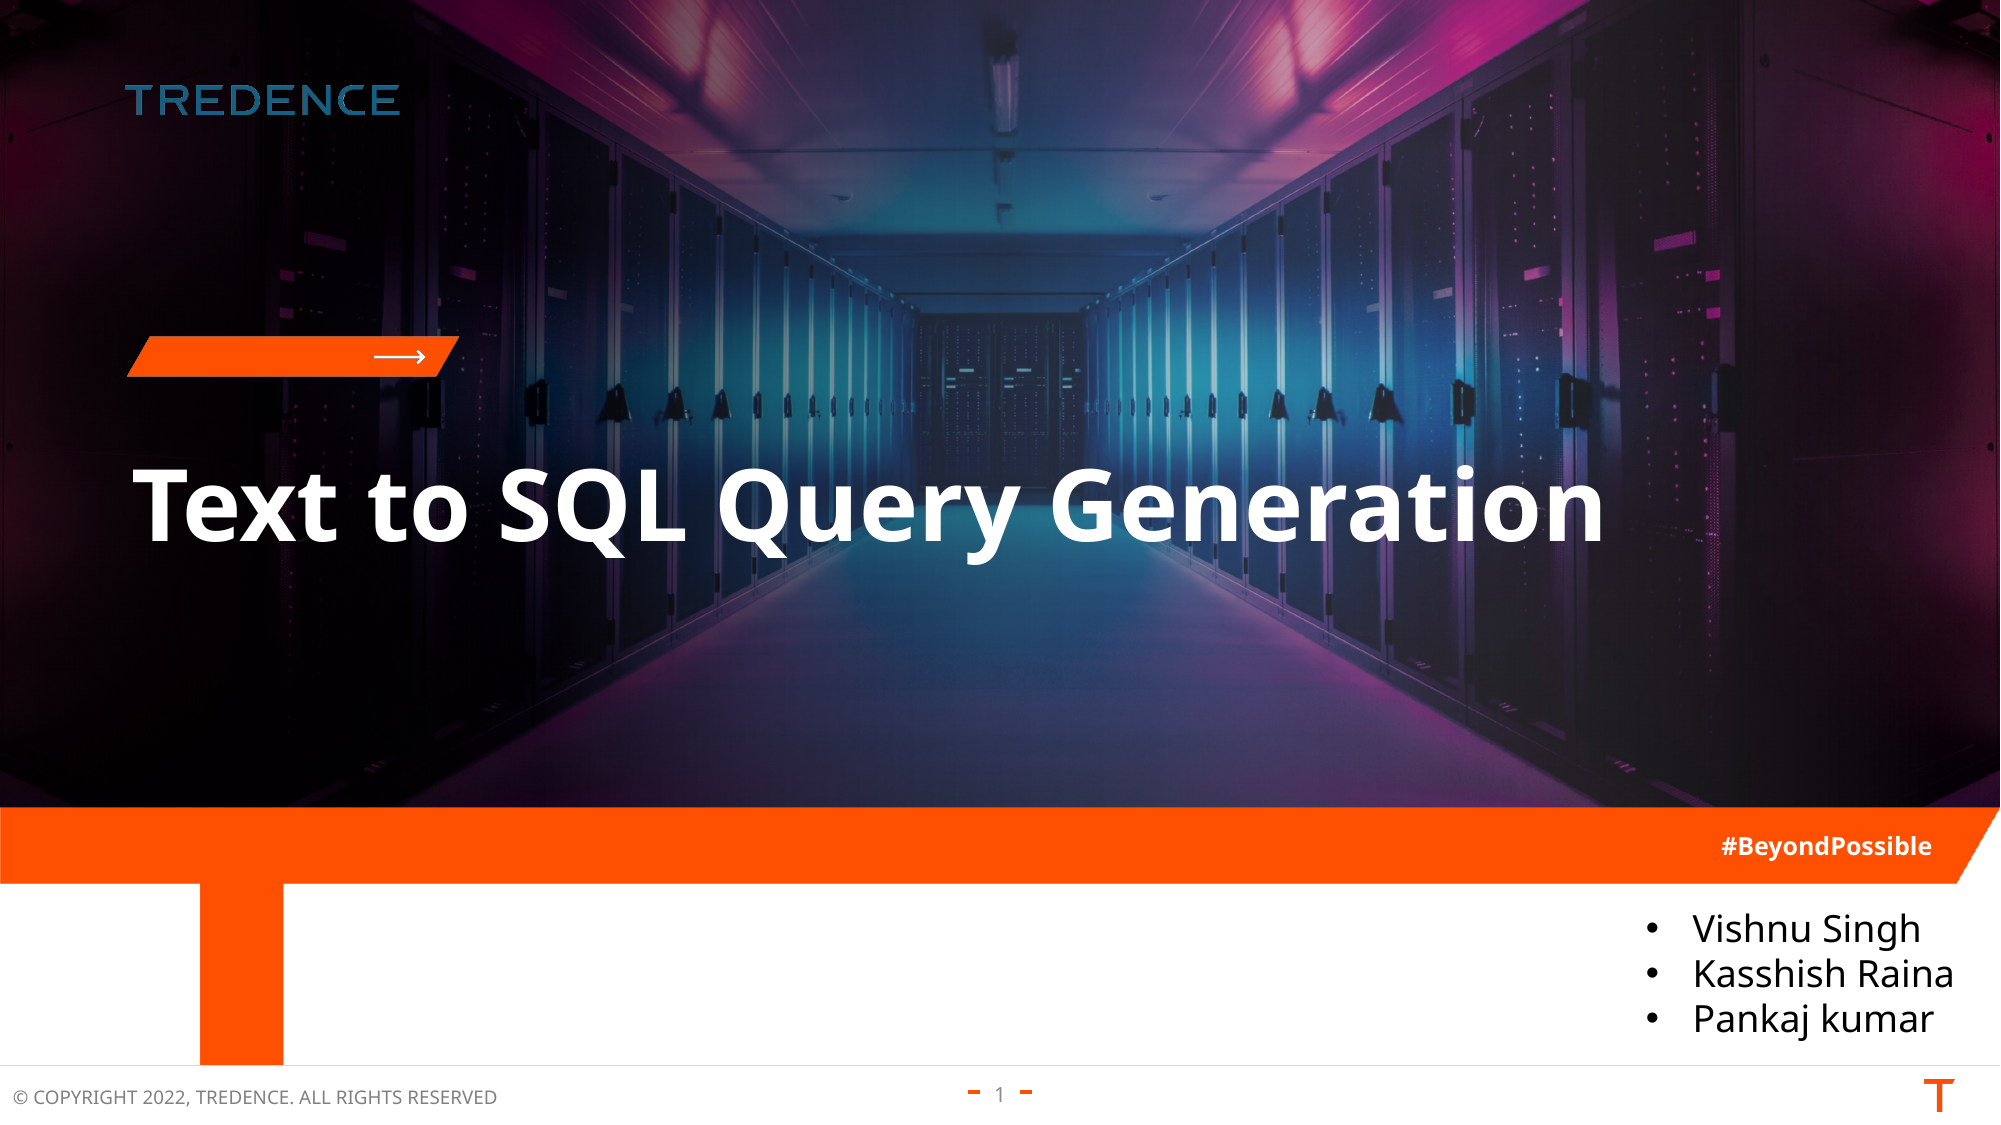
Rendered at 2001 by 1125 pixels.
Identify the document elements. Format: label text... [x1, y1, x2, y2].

text_box Vishnu Singh Kasshish Raina Pankaj kumar [1630, 898, 1971, 1048]
picture [1924, 1079, 1955, 1112]
picture [0, 0, 2000, 1065]
